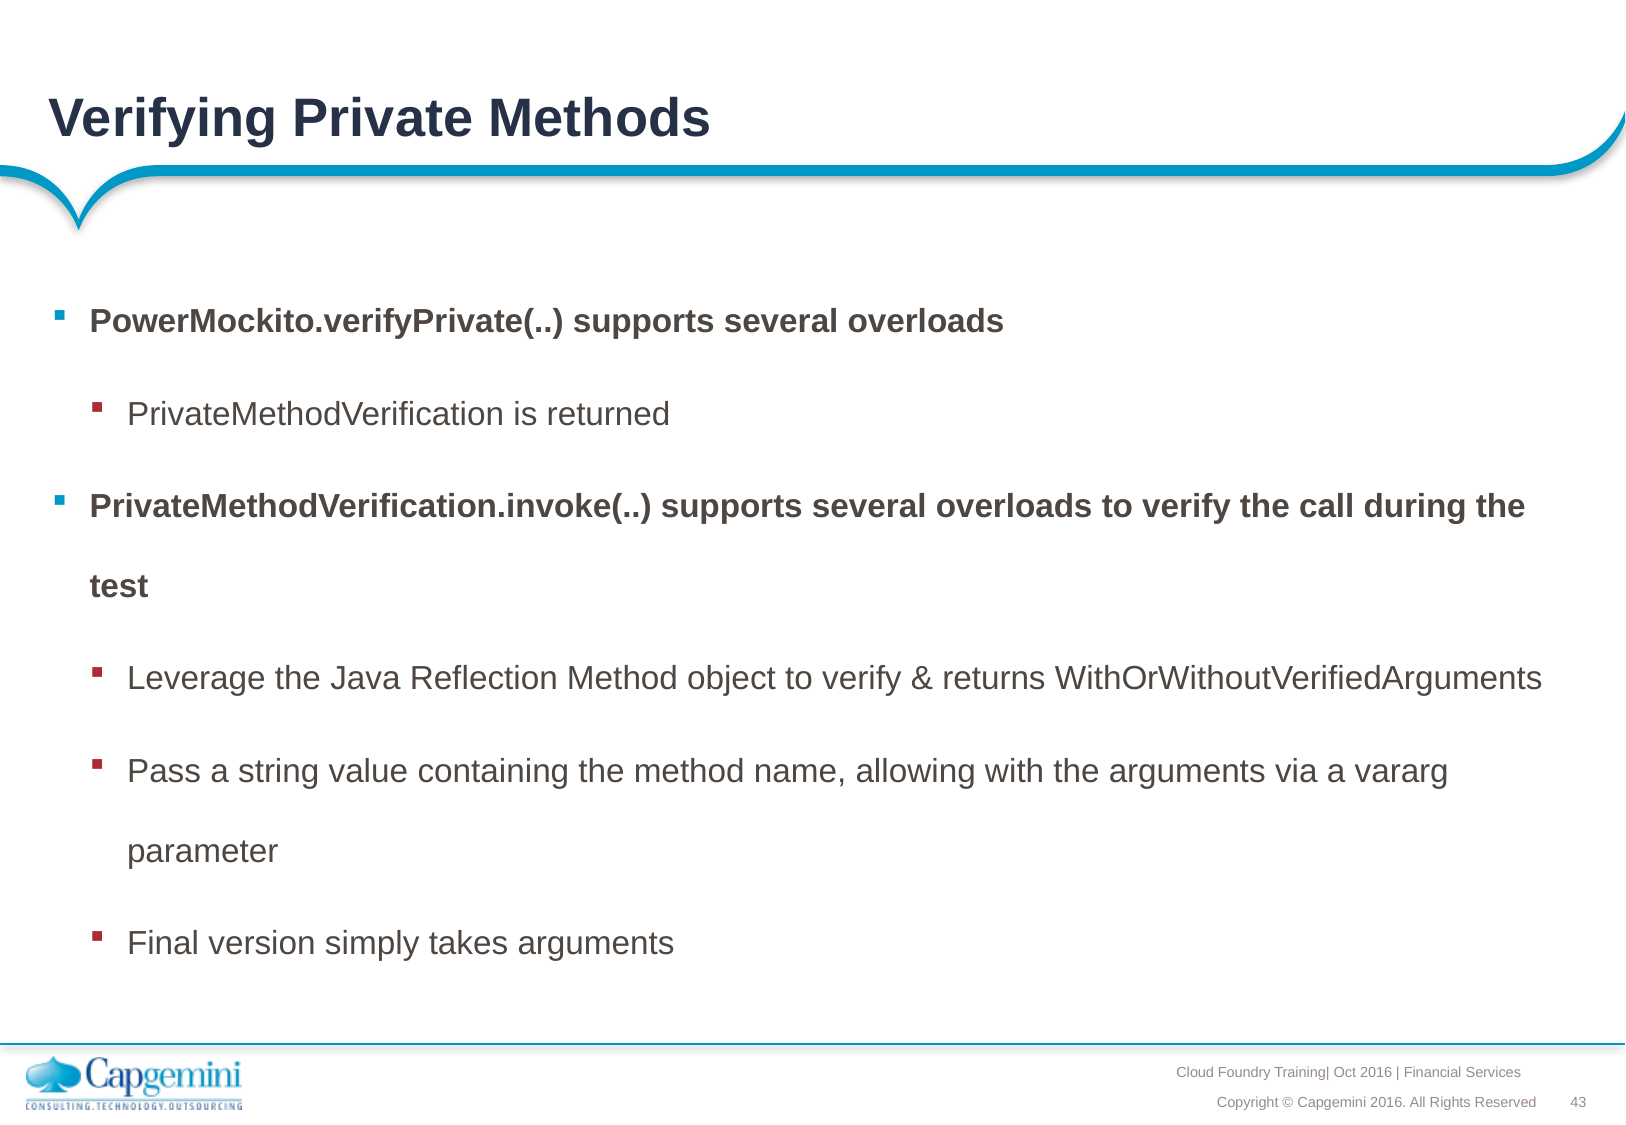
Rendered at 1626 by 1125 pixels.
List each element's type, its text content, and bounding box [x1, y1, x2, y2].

list PowerMockito.verifyPrivate(..) supports several overloads PrivateMethodVerification is returned PrivateMethodVerification.invoke(..) supports several overloads to verify the call during the test Leverage the Java Reflection Method object to verify & returns WithOrWithoutVerifiedArguments Pass a string value containing the method name, allowing with the arguments via a vararg parameter Final version simply takes arguments [52, 247, 1573, 1000]
title Verifying Private Methods [0, 0, 1625, 165]
picture [26, 1056, 242, 1110]
